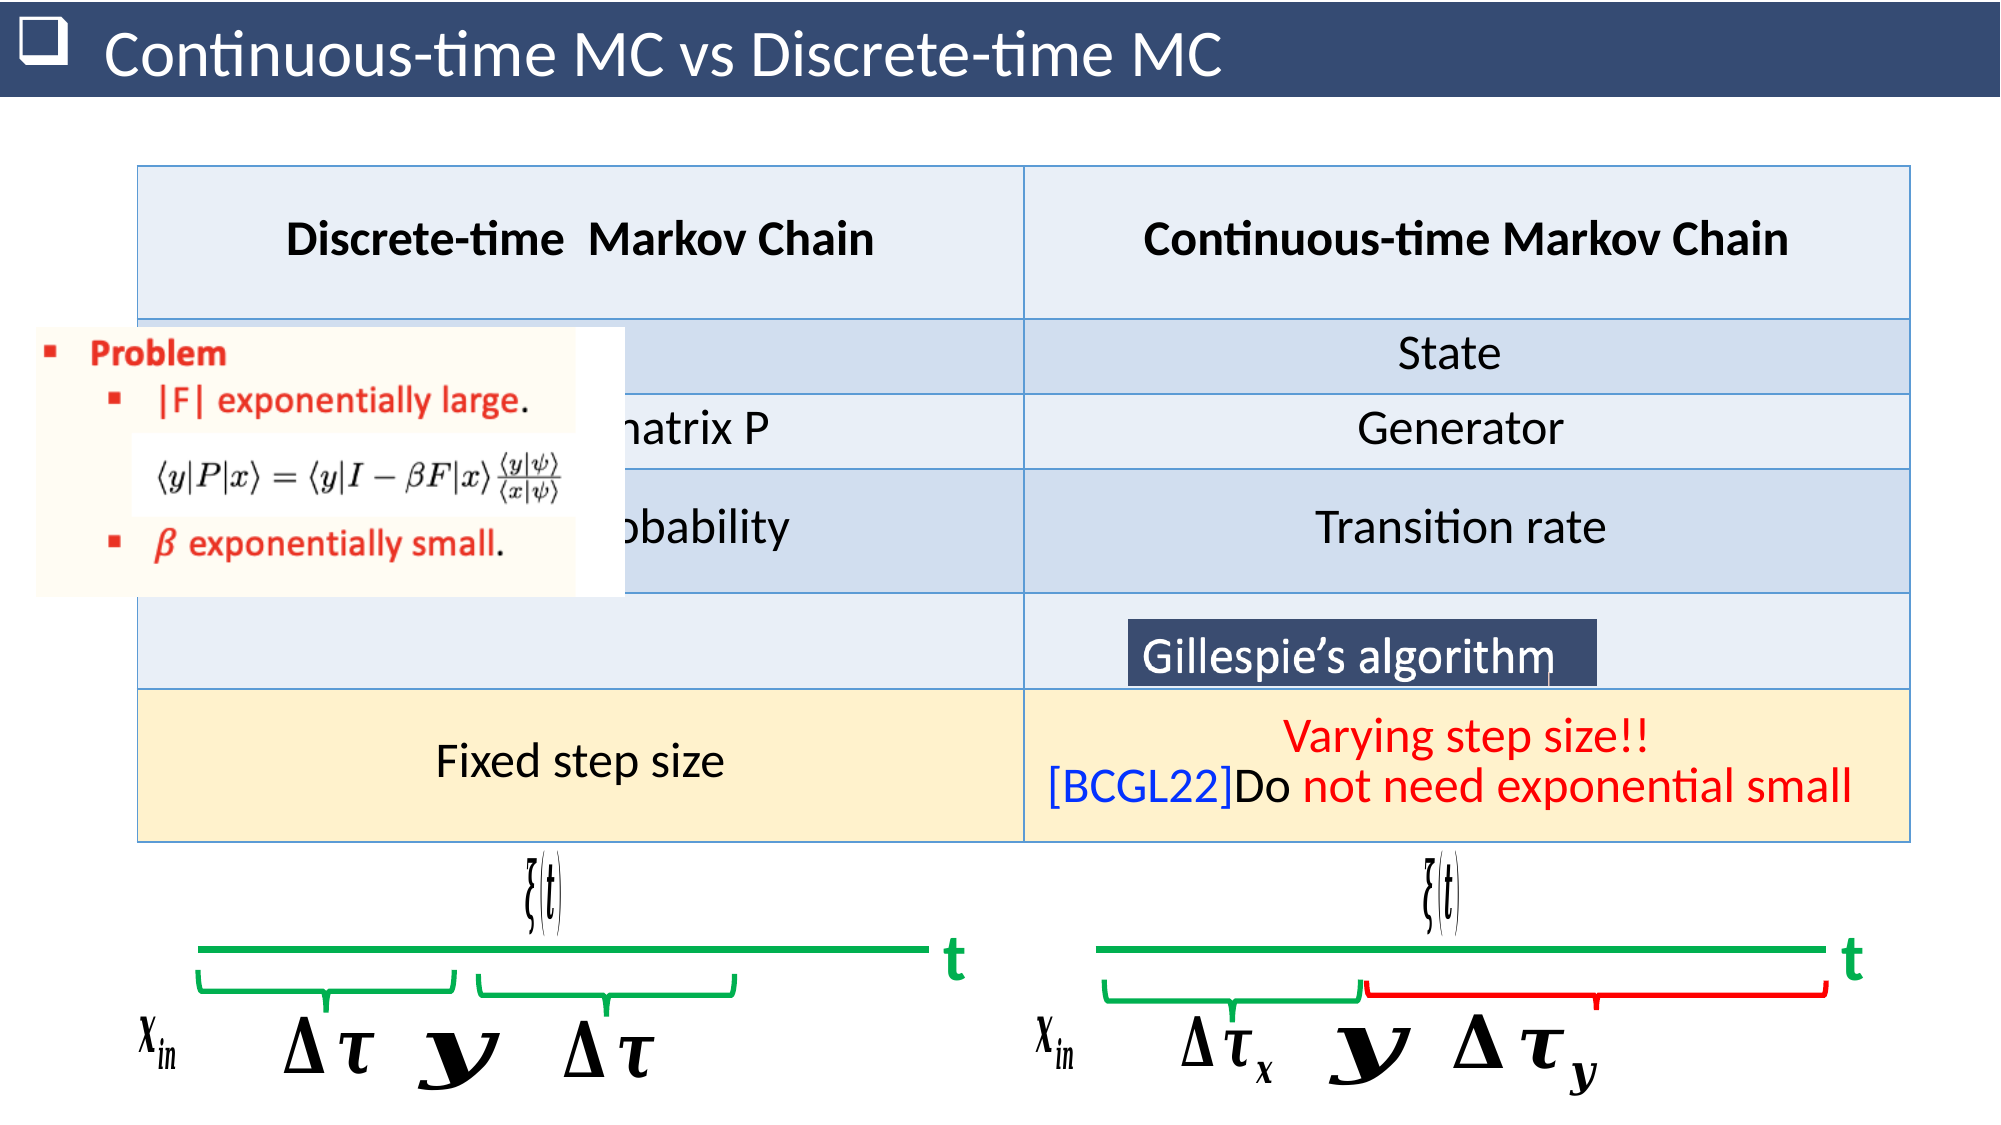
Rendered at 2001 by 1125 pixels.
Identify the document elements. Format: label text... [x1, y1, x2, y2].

picture [1128, 619, 1597, 686]
text_box t [1826, 906, 1866, 1002]
text_box [1103, 979, 1362, 1023]
text_box Continuous-time MC vs Discrete-time MC [0, 2, 2000, 97]
text_box t [928, 906, 968, 1002]
text_box [1366, 980, 1827, 1011]
text_box [197, 969, 455, 1013]
picture [35, 327, 625, 597]
text_box [477, 973, 736, 1017]
